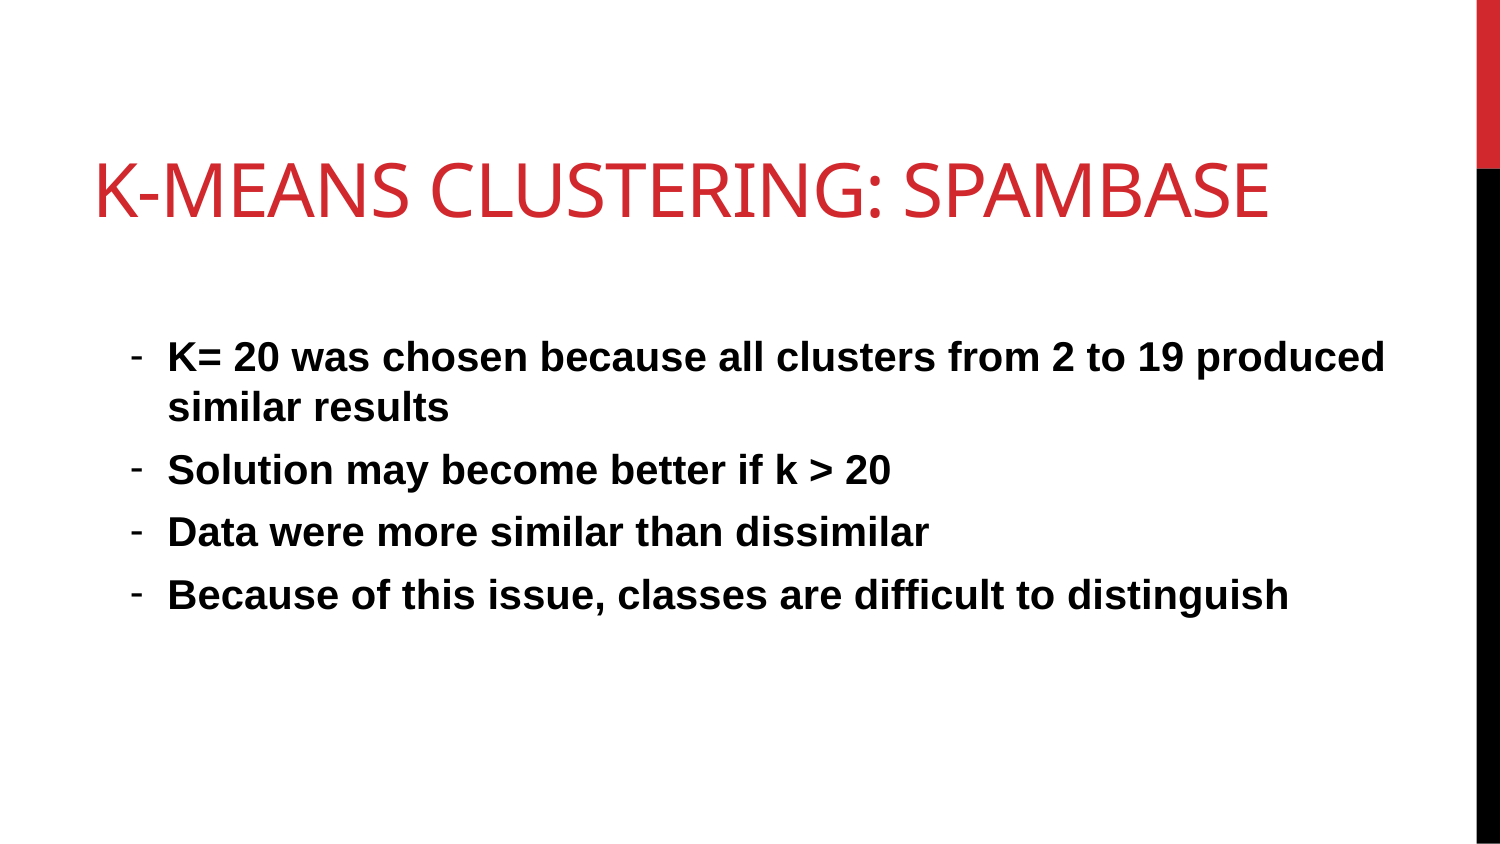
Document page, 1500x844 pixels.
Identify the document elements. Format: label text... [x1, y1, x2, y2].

title k-Means Clustering: Spambase [77, 121, 1427, 248]
list K= 20 was chosen because all clusters from 2 to 19 produced similar results Solution may become better if k > 20 Data were more similar than dissimilar Because of this issue, classes are difficult to distinguish [77, 314, 1427, 760]
